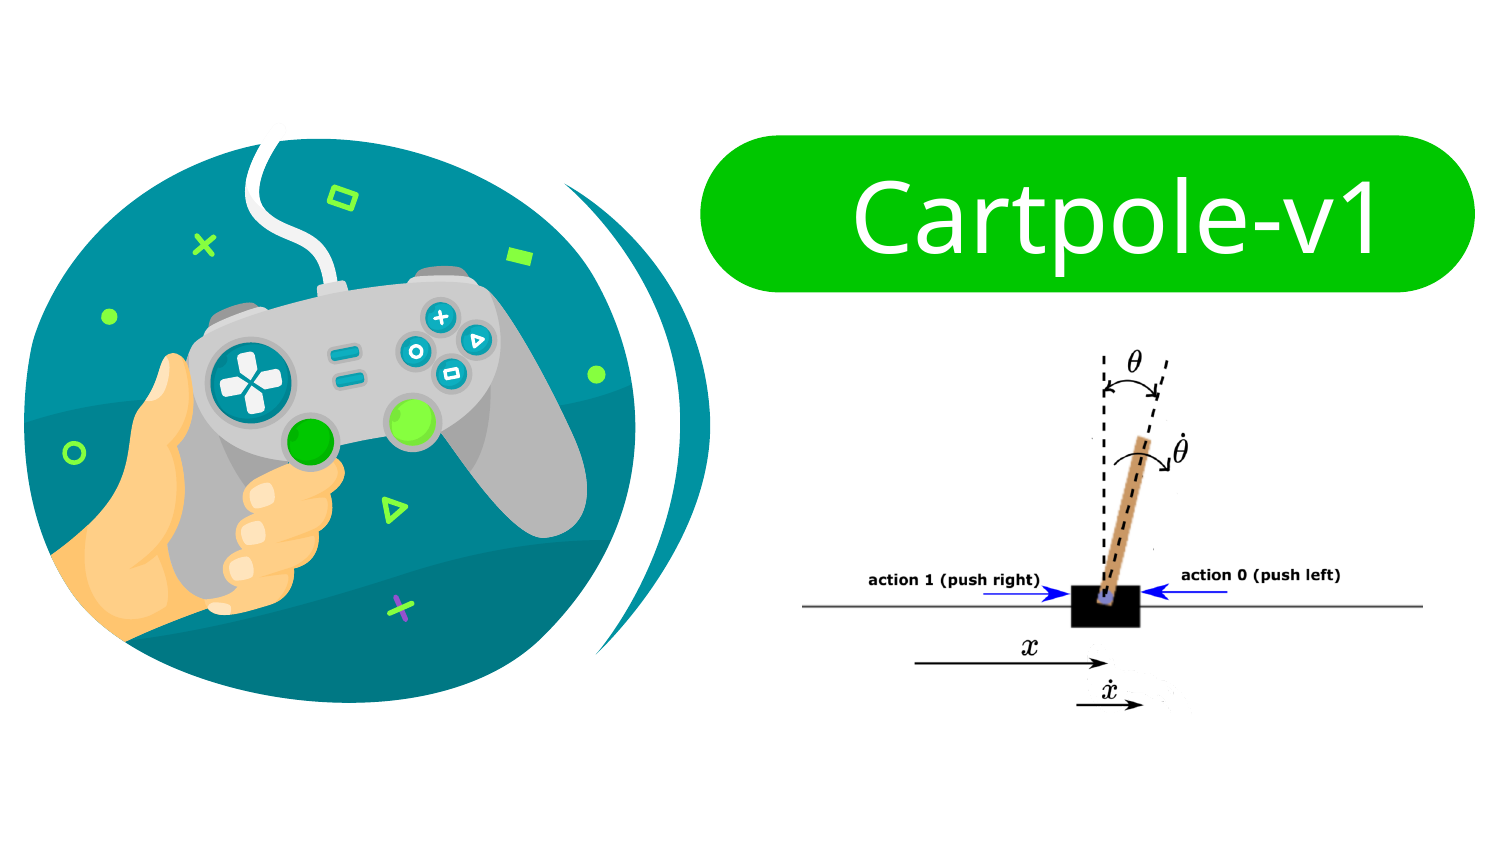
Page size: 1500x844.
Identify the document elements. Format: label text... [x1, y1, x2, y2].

text_box Cartpole-v1 [724, 135, 1475, 293]
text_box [0, 122, 719, 703]
picture [802, 349, 1424, 719]
